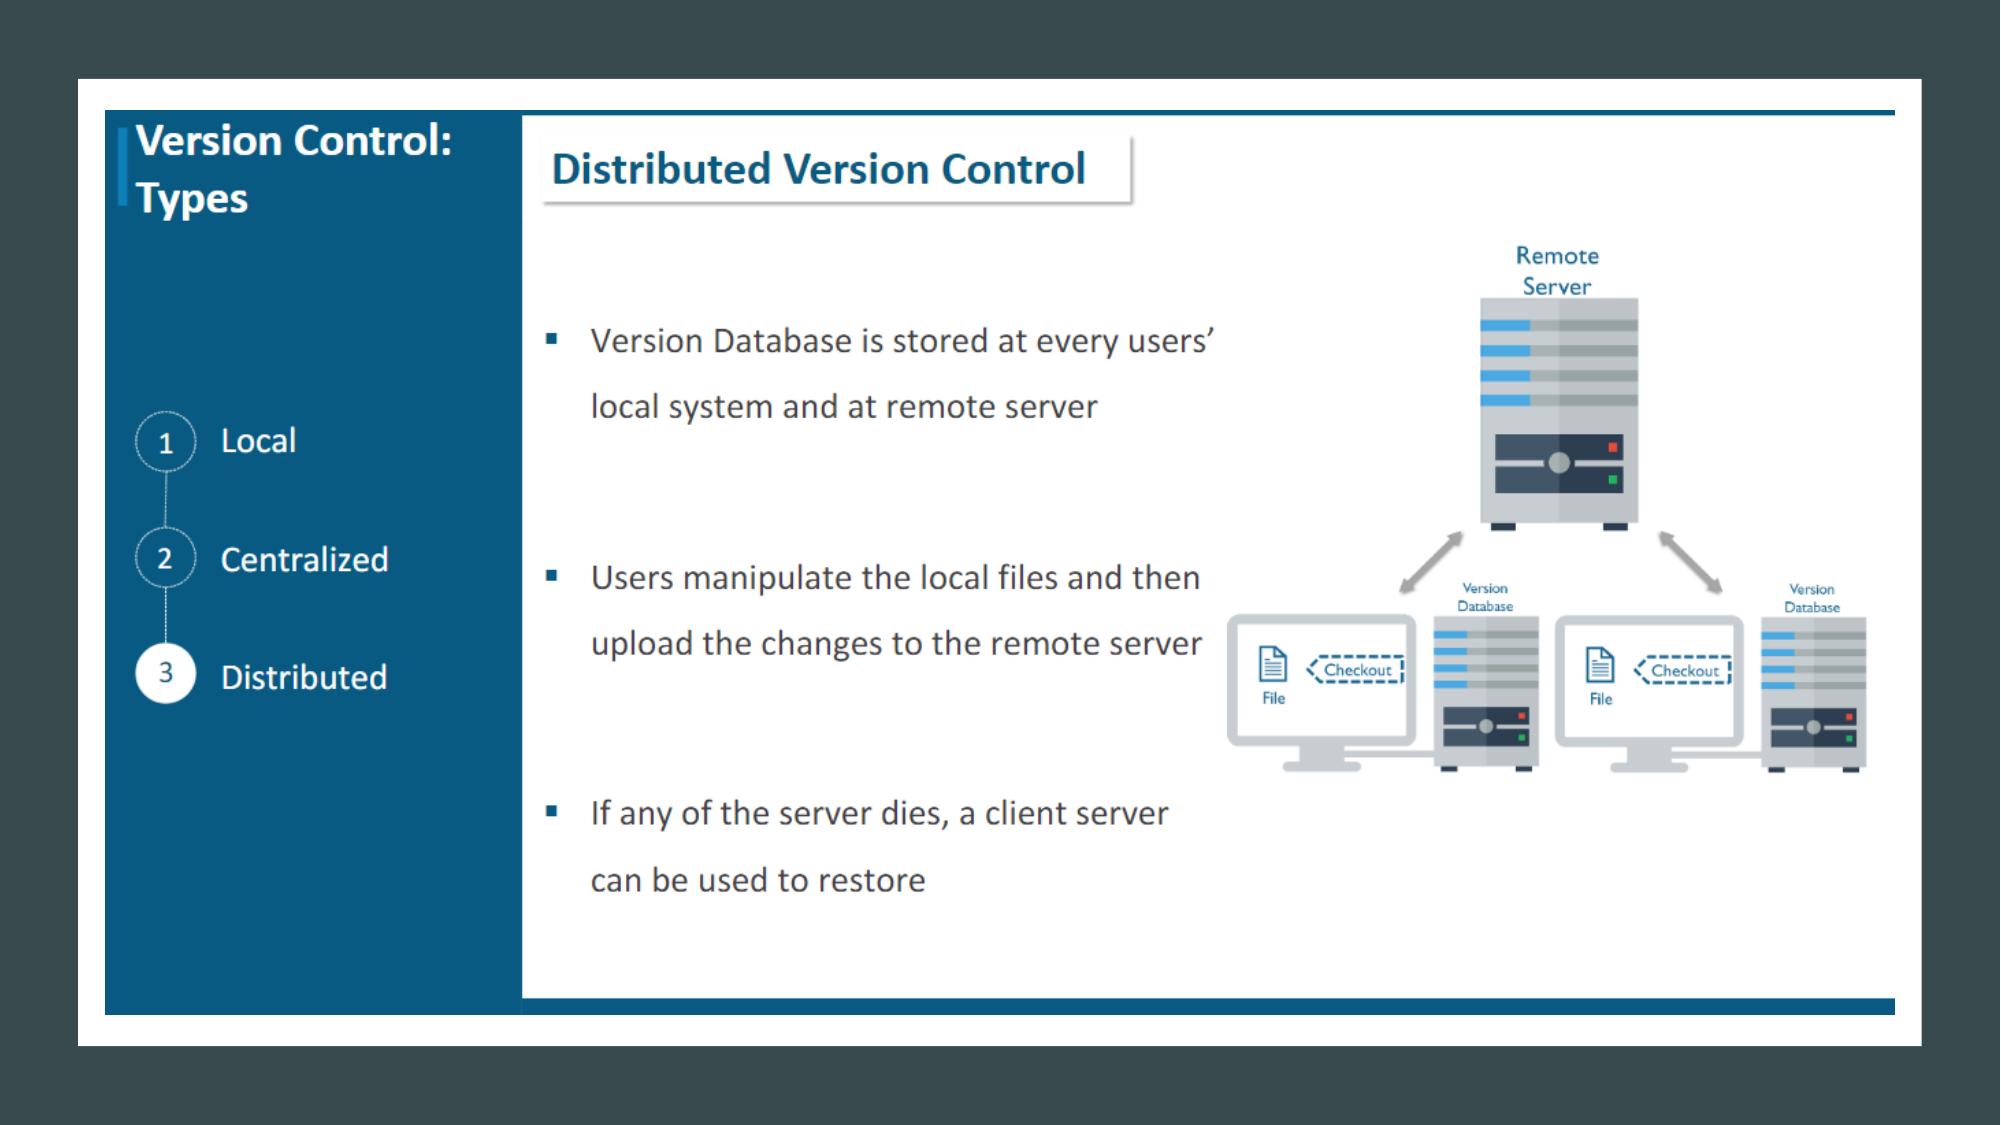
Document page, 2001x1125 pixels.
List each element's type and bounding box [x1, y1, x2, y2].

text_box [0, 0, 2000, 1125]
text_box [77, 78, 1923, 1047]
list [105, 110, 1895, 1015]
